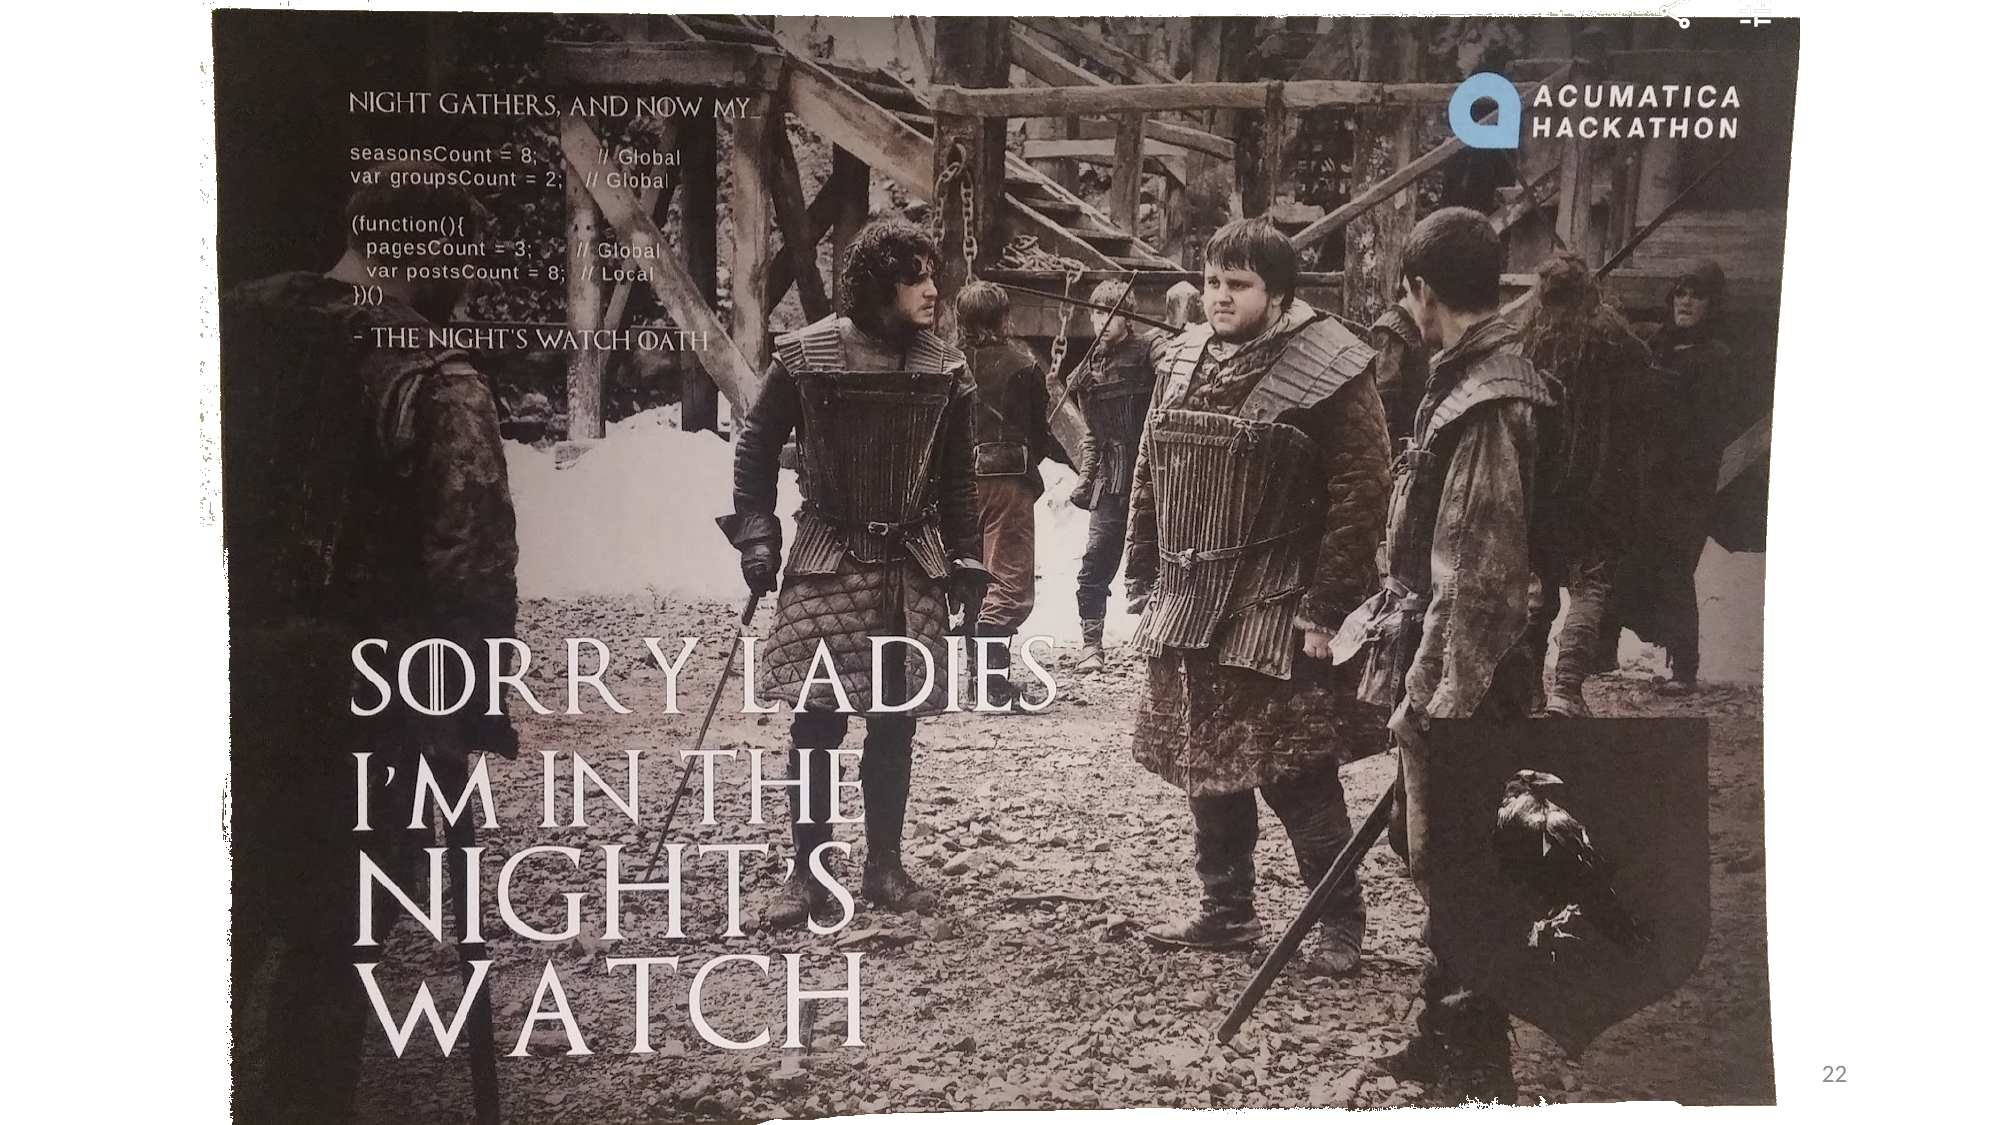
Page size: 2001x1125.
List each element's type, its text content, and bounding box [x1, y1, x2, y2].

slide_number 22 [1800, 1042, 1863, 1103]
picture [200, 0, 1800, 1125]
